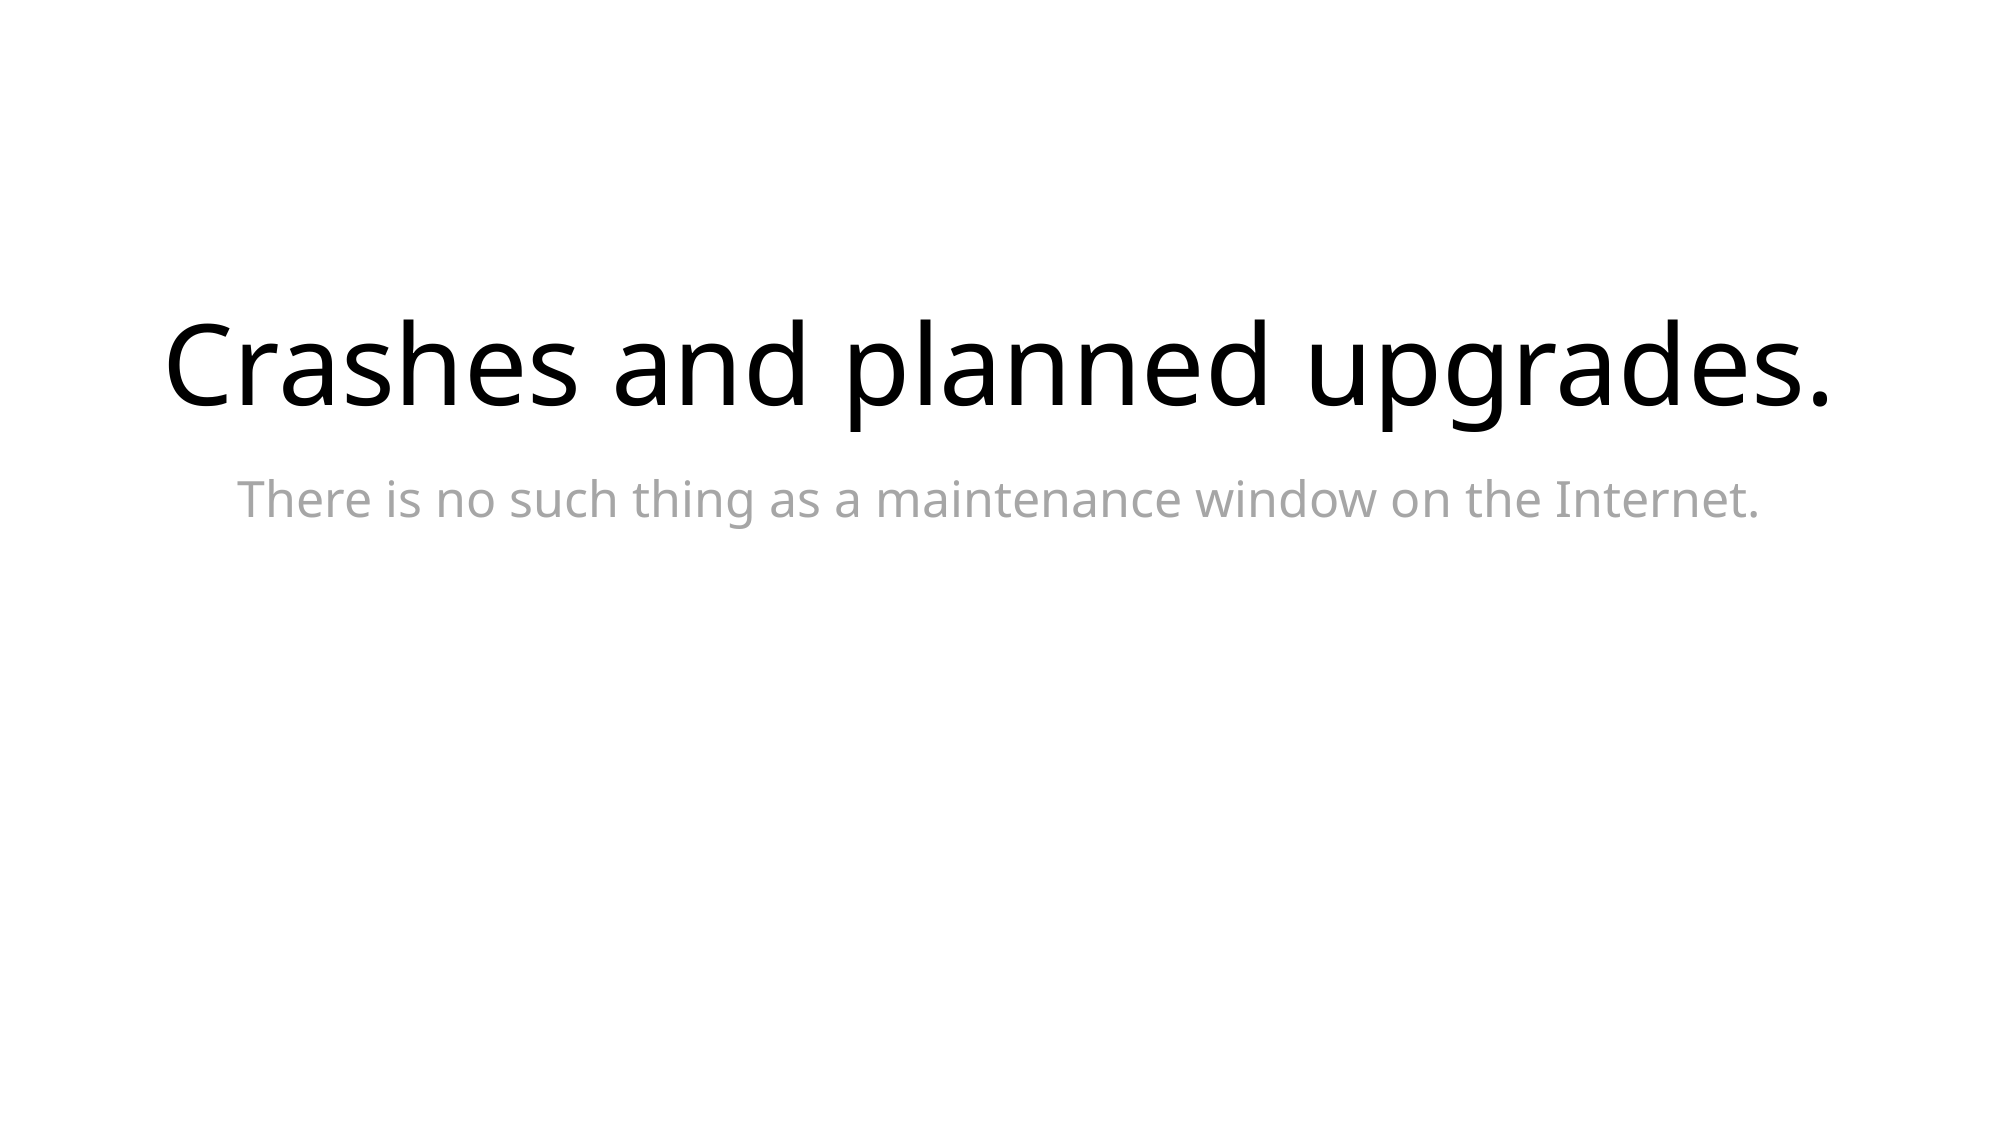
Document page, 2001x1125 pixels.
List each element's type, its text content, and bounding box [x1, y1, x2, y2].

title Crashes and planned upgrades. There is no such thing as a maintenance window on the Internet. [67, 274, 1933, 563]
